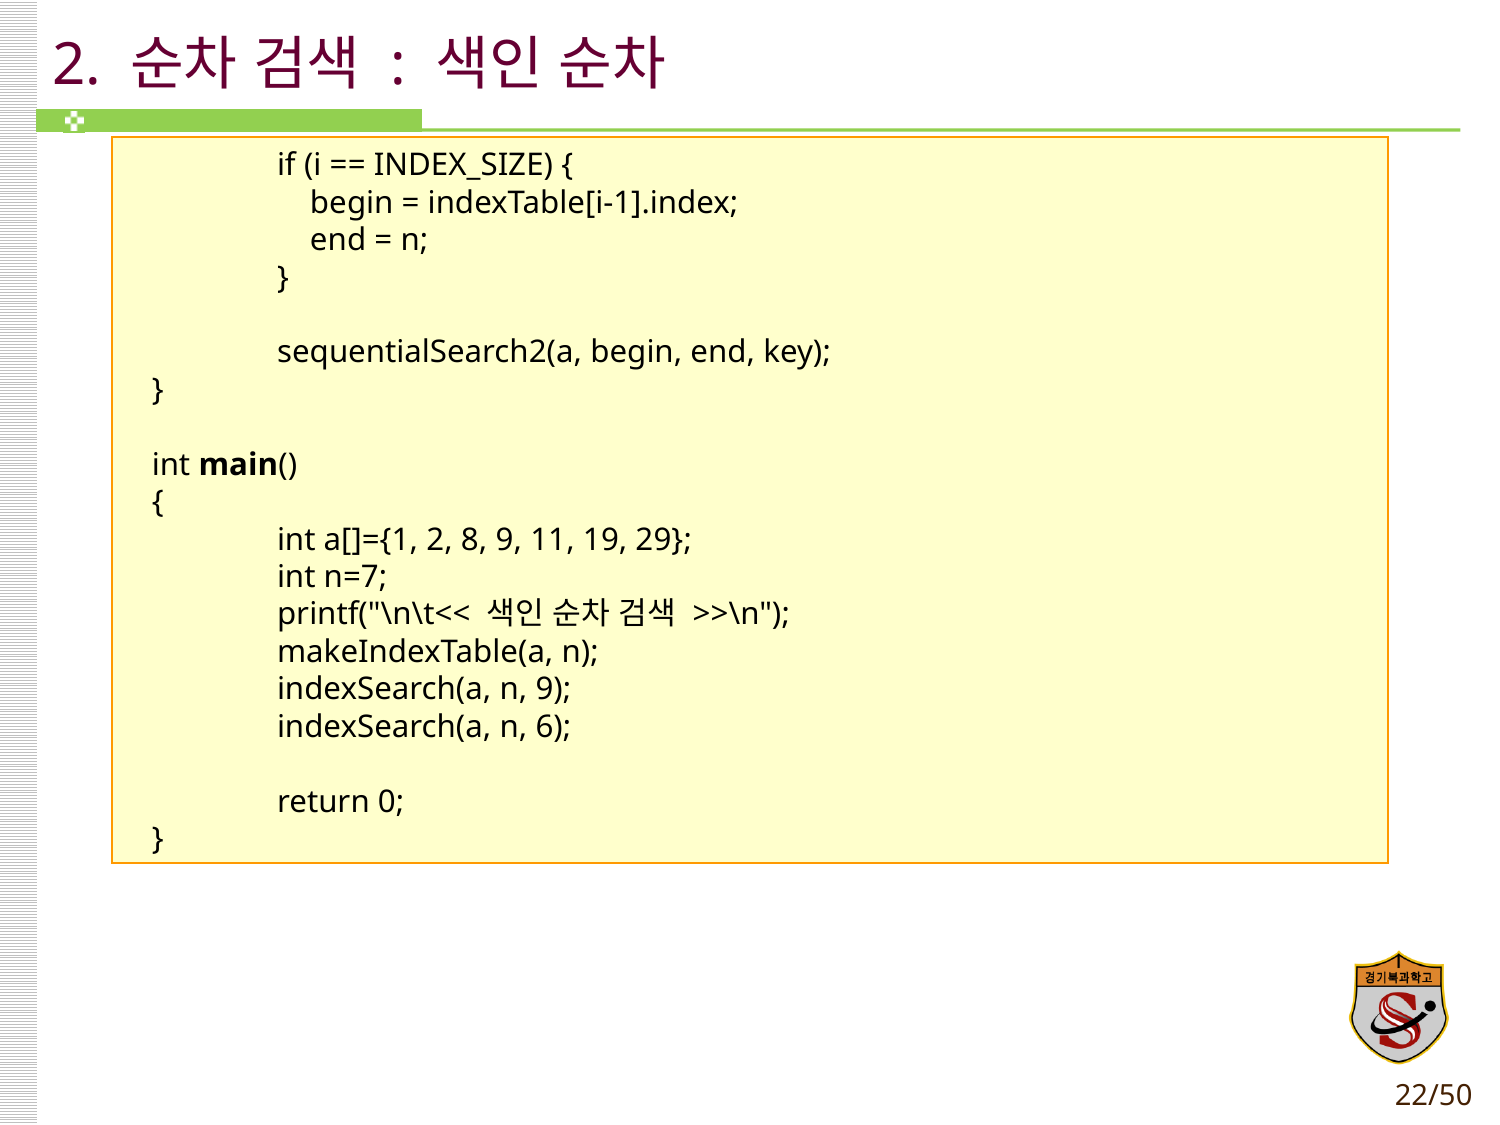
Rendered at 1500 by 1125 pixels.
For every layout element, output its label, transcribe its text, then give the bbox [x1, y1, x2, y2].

picture [1338, 940, 1459, 1073]
text_box if (i == INDEX_SIZE) { begin = indexTable[i-1].index; end = n; } sequentialSearch2(a, begin, end, key); } int main() { int a[]={1, 2, 8, 9, 11, 19, 29}; int n=7; printf("\n\t<< 색인 순차 검색 >>\n"); makeIndexTable(a, n); indexSearch(a, n, 9); indexSearch(a, n, 6); return 0; } [112, 137, 1388, 864]
picture [65, 111, 84, 131]
title 2. 순차 검색 : 색인 순차 [37, 13, 1278, 109]
